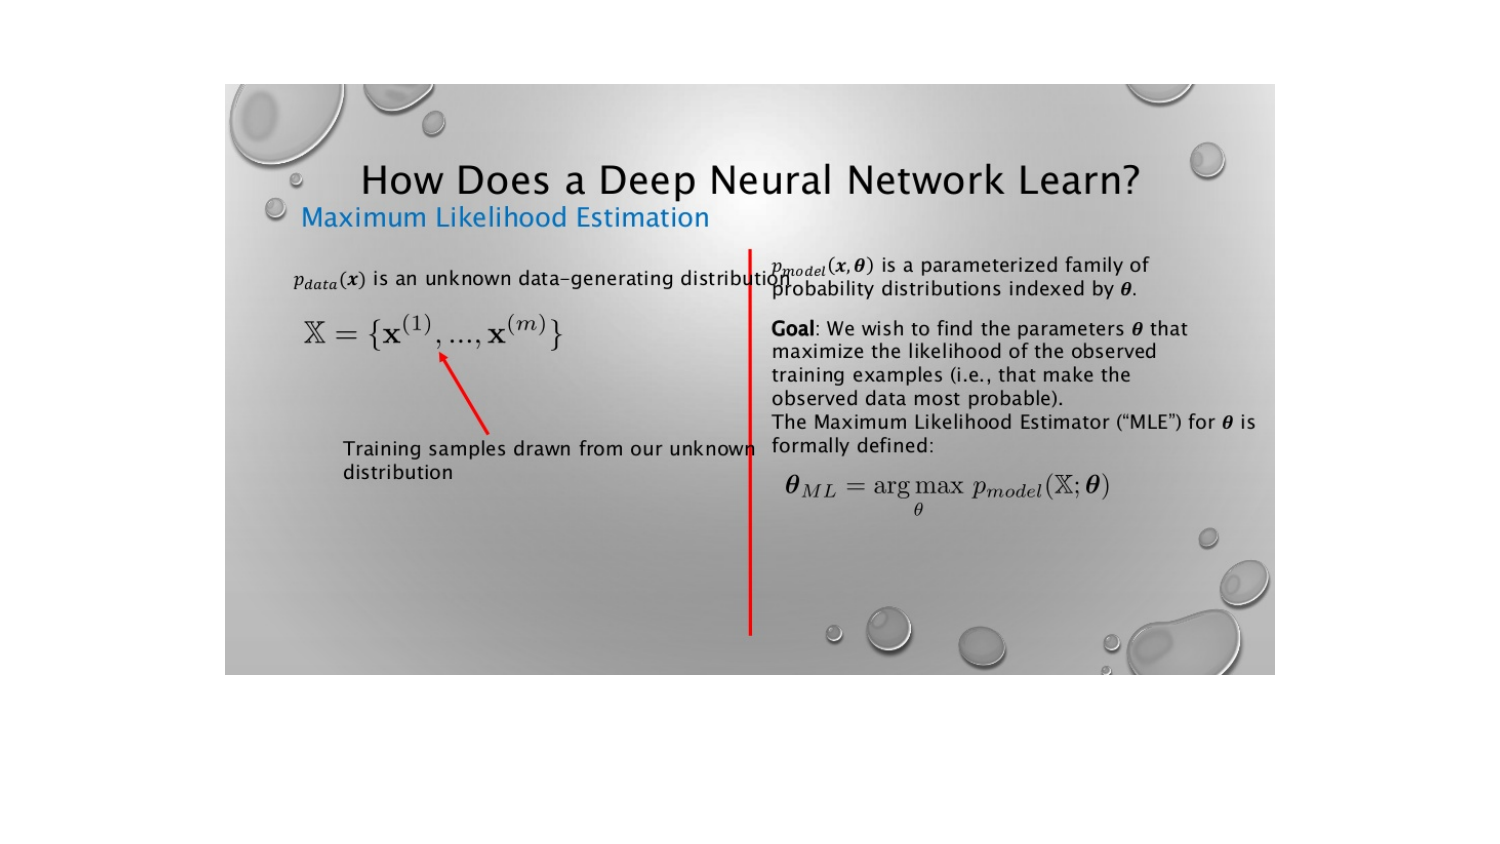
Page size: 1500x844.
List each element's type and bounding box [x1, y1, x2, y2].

picture [224, 84, 1276, 676]
